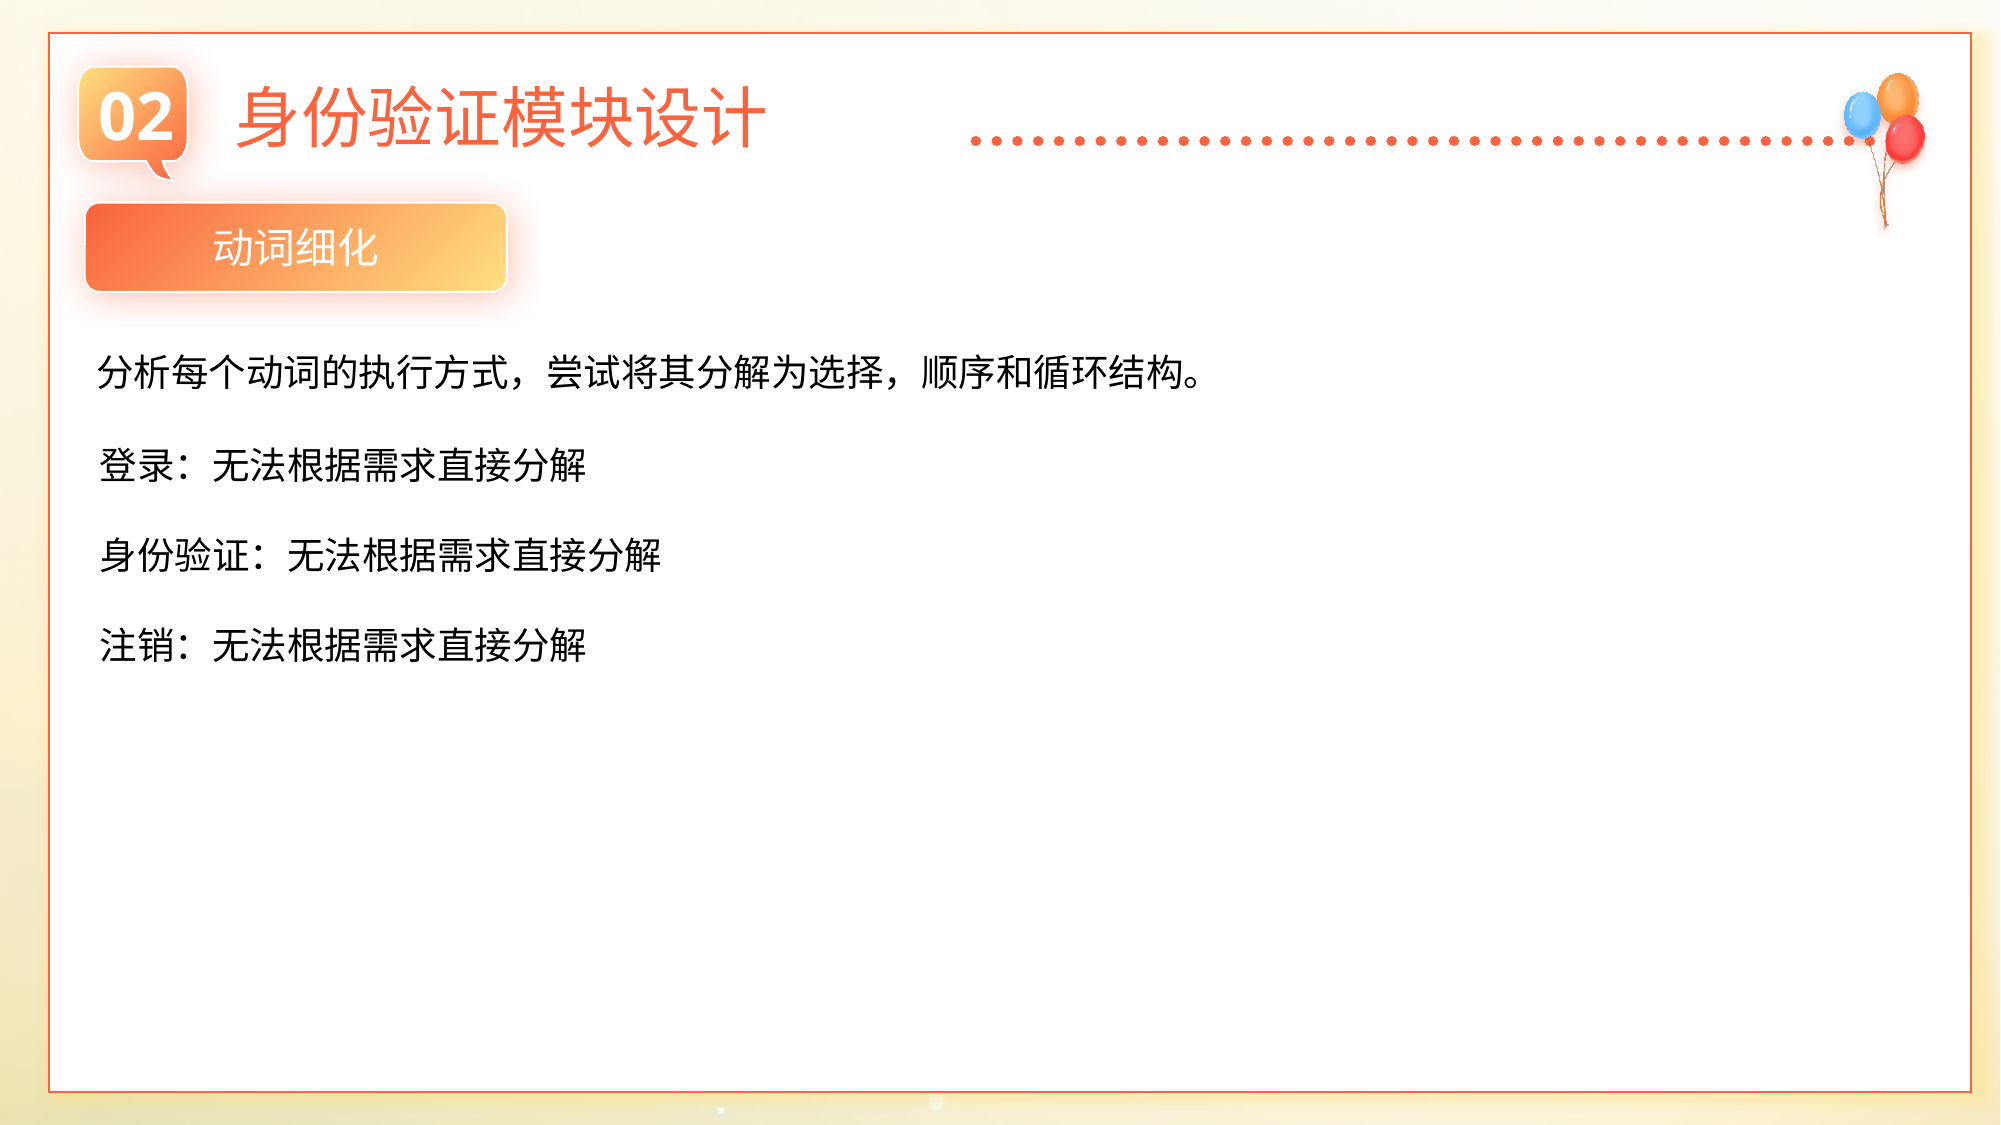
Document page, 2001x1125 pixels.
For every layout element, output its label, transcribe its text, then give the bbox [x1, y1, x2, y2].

text_box 分析每个动词的执行方式，尝试将其分解为选择，顺序和循环结构。 [81, 319, 1924, 402]
text_box 登录：无法根据需求直接分解 身份验证：无法根据需求直接分解 注销：无法根据需求直接分解 [84, 434, 1924, 675]
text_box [84, 202, 507, 292]
picture [0, 0, 2000, 1125]
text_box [72, 60, 1961, 240]
